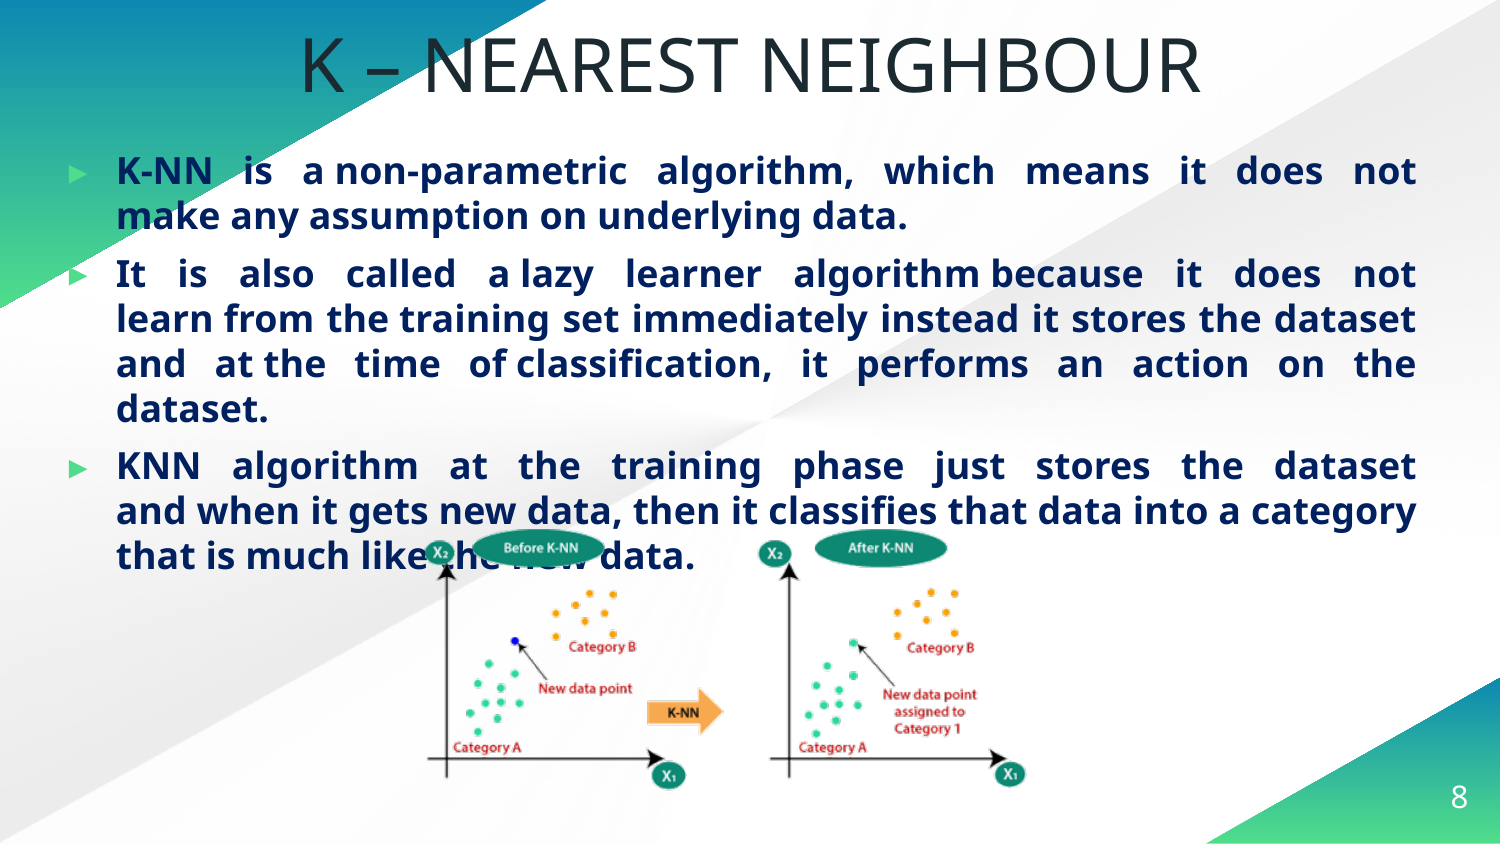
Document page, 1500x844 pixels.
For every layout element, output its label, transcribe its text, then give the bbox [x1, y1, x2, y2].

list K-NN is a non-parametric algorithm, which means it does not make any assumption on underlying data. It is also called a lazy learner algorithm because it does not learn from the training set immediately instead it stores the dataset and at the time of classification, it performs an action on the dataset. KNN algorithm at the training phase just stores the dataset and when it gets new data, then it classifies that data into a category that is much like the new data. [69, 147, 1419, 609]
title K – NEAREST NEIGHBOUR [140, 43, 1361, 109]
picture [419, 499, 1028, 806]
slide_number 8 [1378, 766, 1469, 832]
slide_number 47 [0, 0, 1500, 844]
